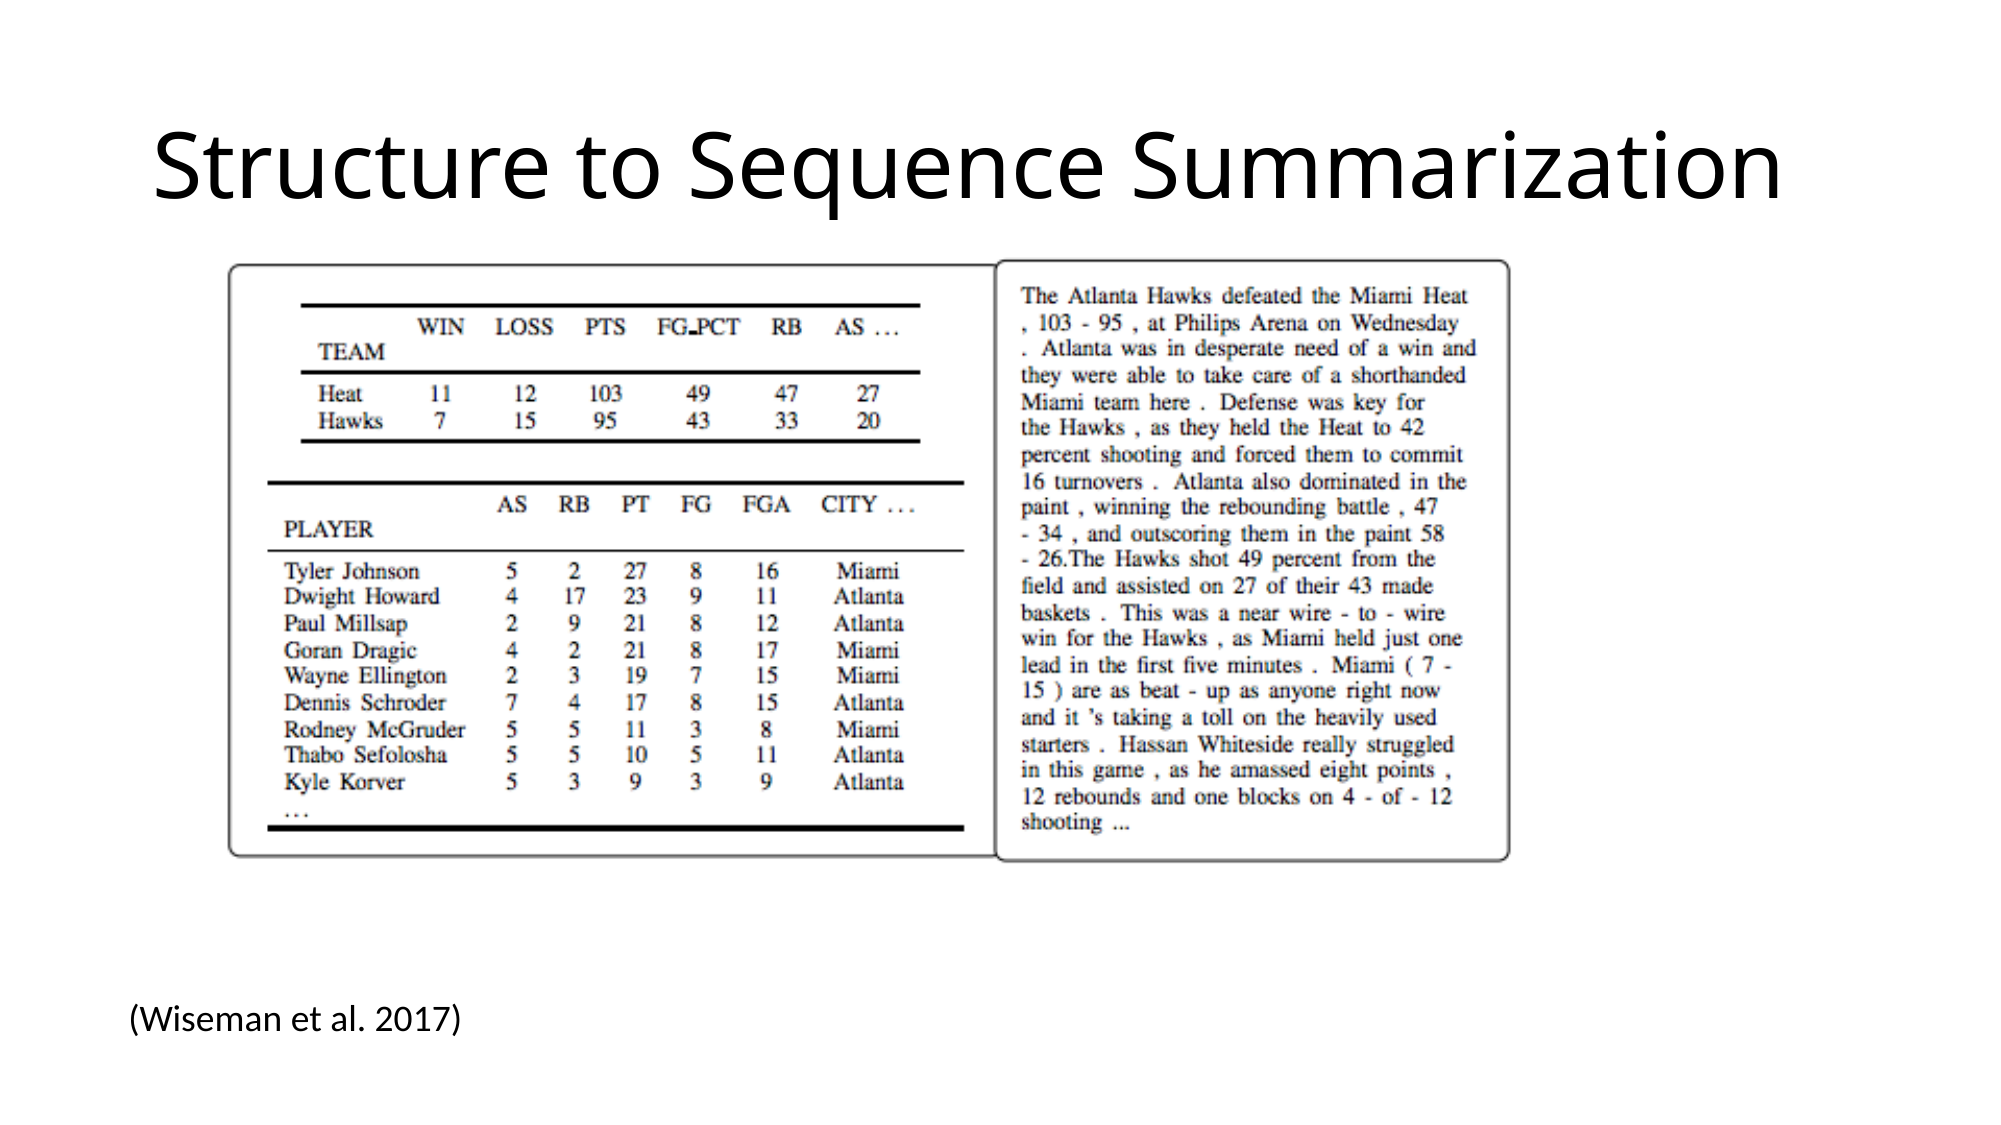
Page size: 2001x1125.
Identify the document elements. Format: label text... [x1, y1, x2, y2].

title Structure to Sequence Summarization [137, 59, 1863, 278]
picture [193, 231, 1534, 882]
text_box (Wiseman et al. 2017) [113, 986, 478, 1046]
